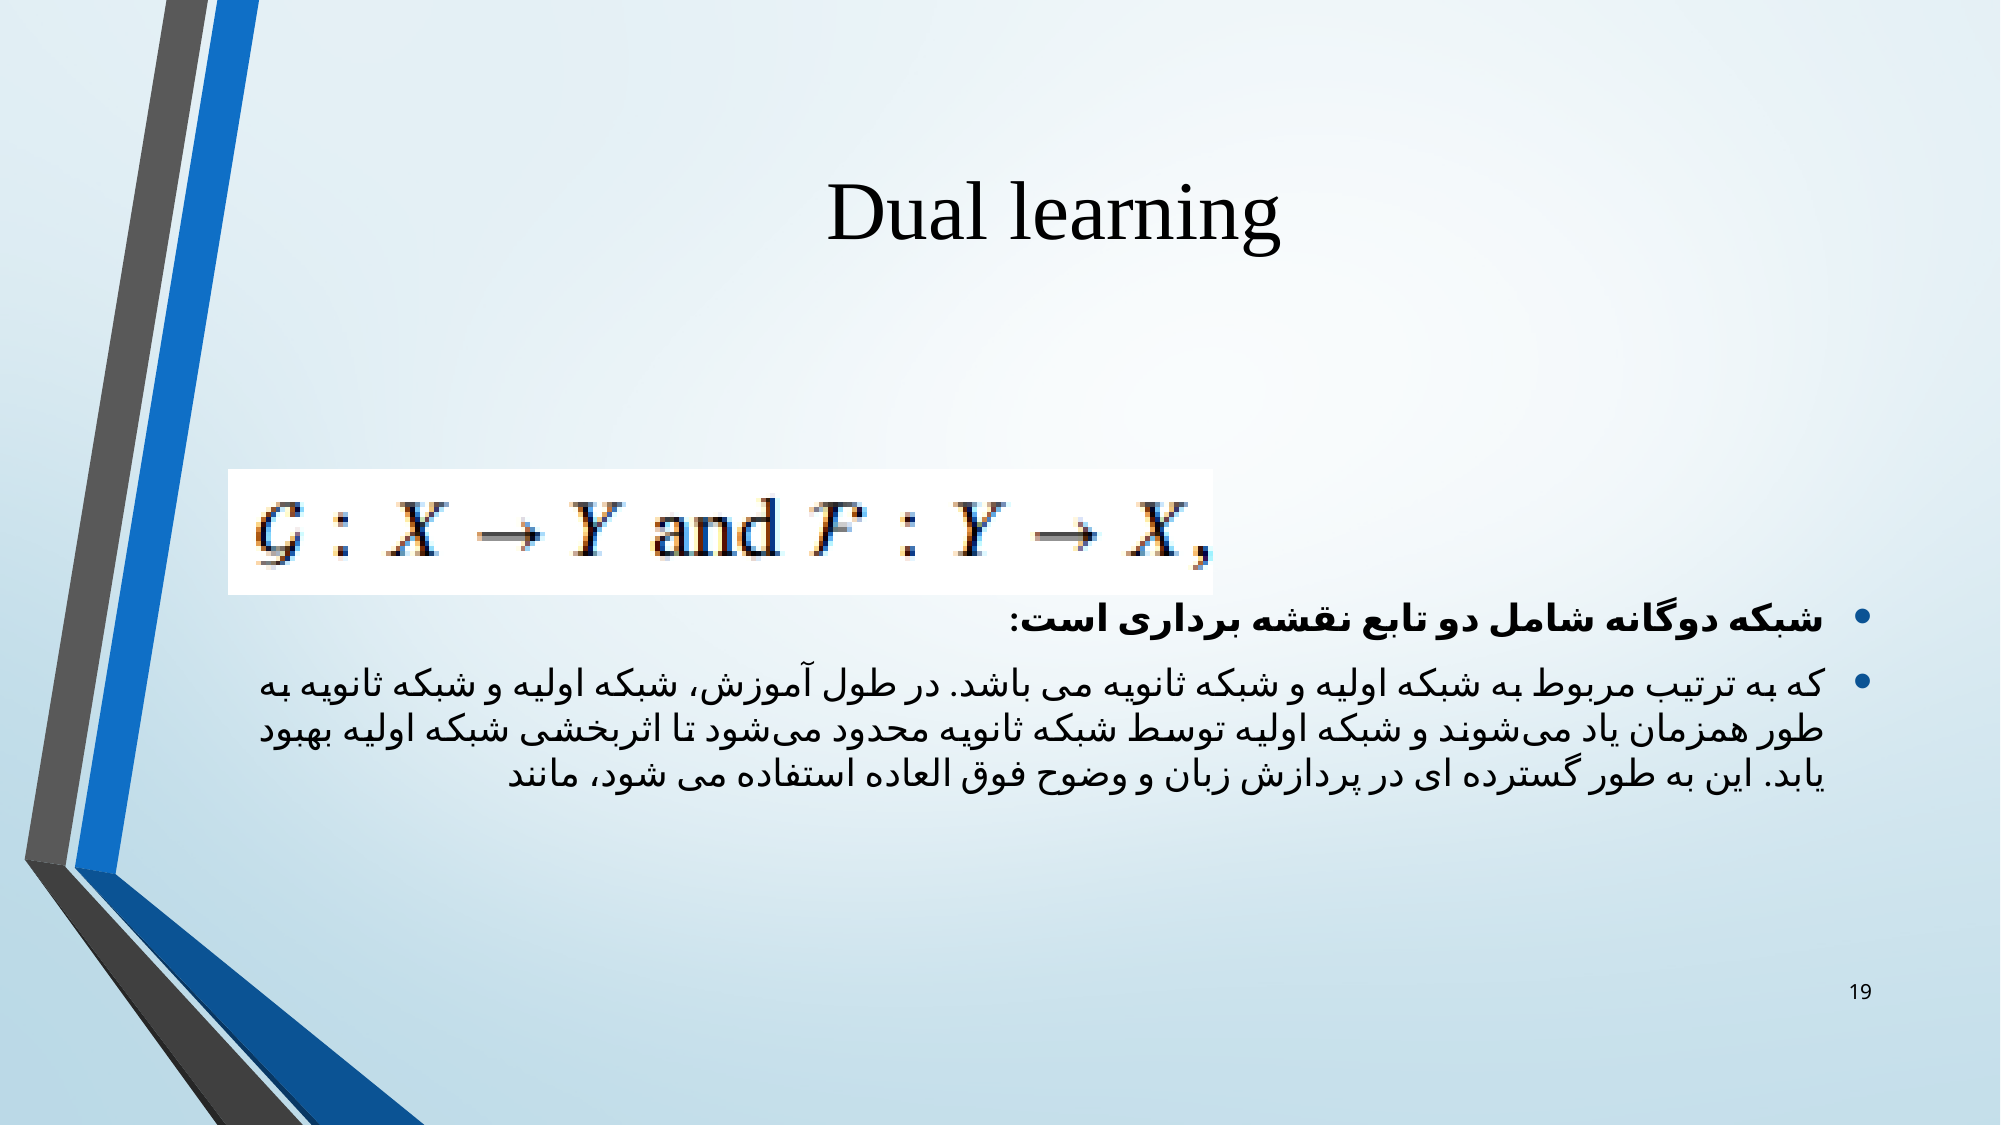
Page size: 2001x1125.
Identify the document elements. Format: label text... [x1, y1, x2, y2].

picture [228, 469, 1214, 595]
slide_number 19 [1796, 962, 1887, 1023]
title Dual learning [243, 112, 1887, 400]
list شبکه دوگانه شامل دو تابع نقشه برداری است: که به ترتیب مربوط به شبکه اولیه و شبکه ثانویه می باشد. در طول آموزش، شبکه اولیه و شبکه ثانویه به طور همزمان یاد می‌شوند و شبکه اولیه توسط شبکه ثانویه محدود می‌شود تا اثربخشی شبکه اولیه بهبود یابد. این به طور گسترده ای در پردازش زبان و وضوح فوق العاده استفاده می شود، مانند [243, 437, 1887, 950]
